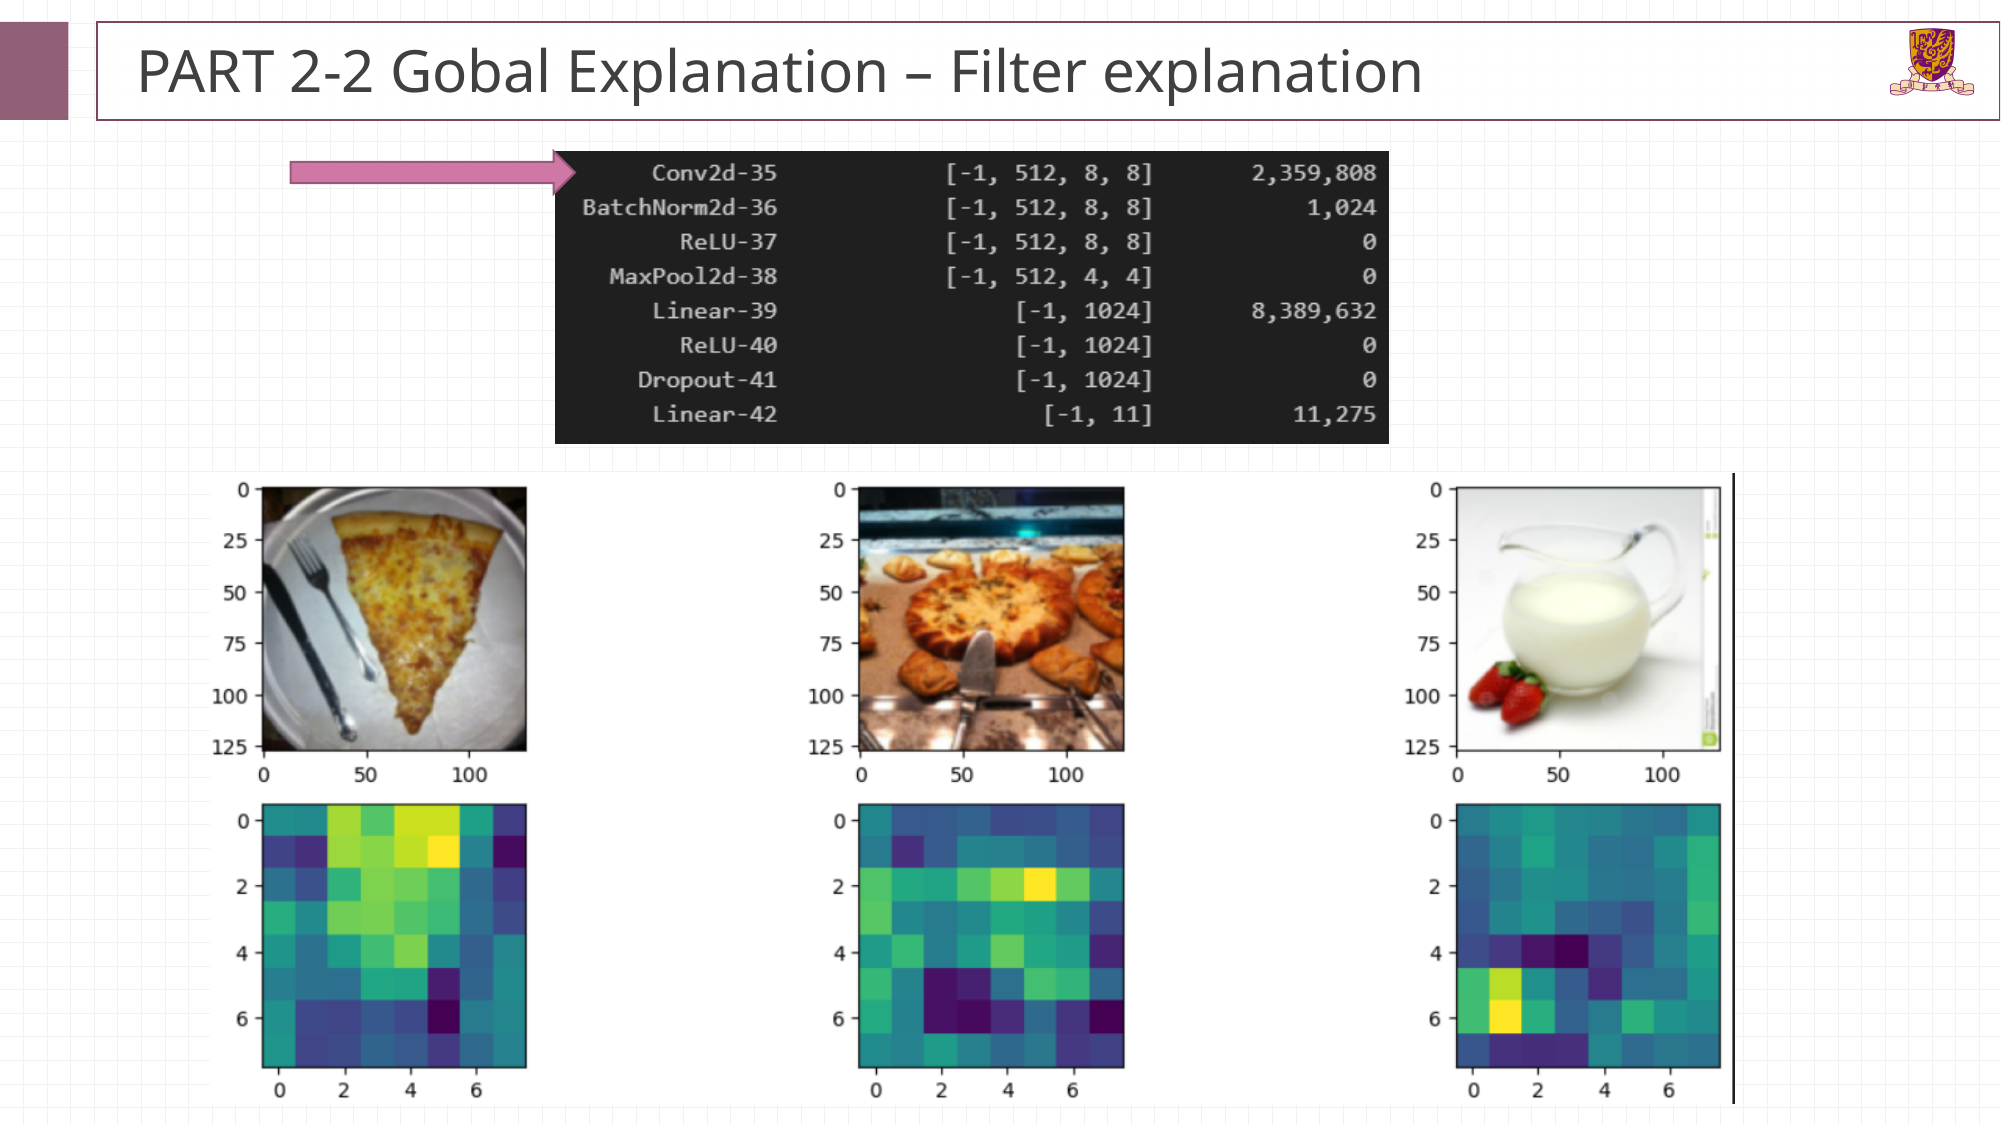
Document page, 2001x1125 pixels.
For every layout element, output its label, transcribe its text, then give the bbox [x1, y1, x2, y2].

picture [555, 151, 1389, 444]
text_box PART 2-2 Gobal Explanation – Filter explanation [121, 34, 1823, 122]
picture [1864, 25, 2000, 122]
text_box [289, 148, 555, 197]
picture [209, 473, 1735, 1104]
